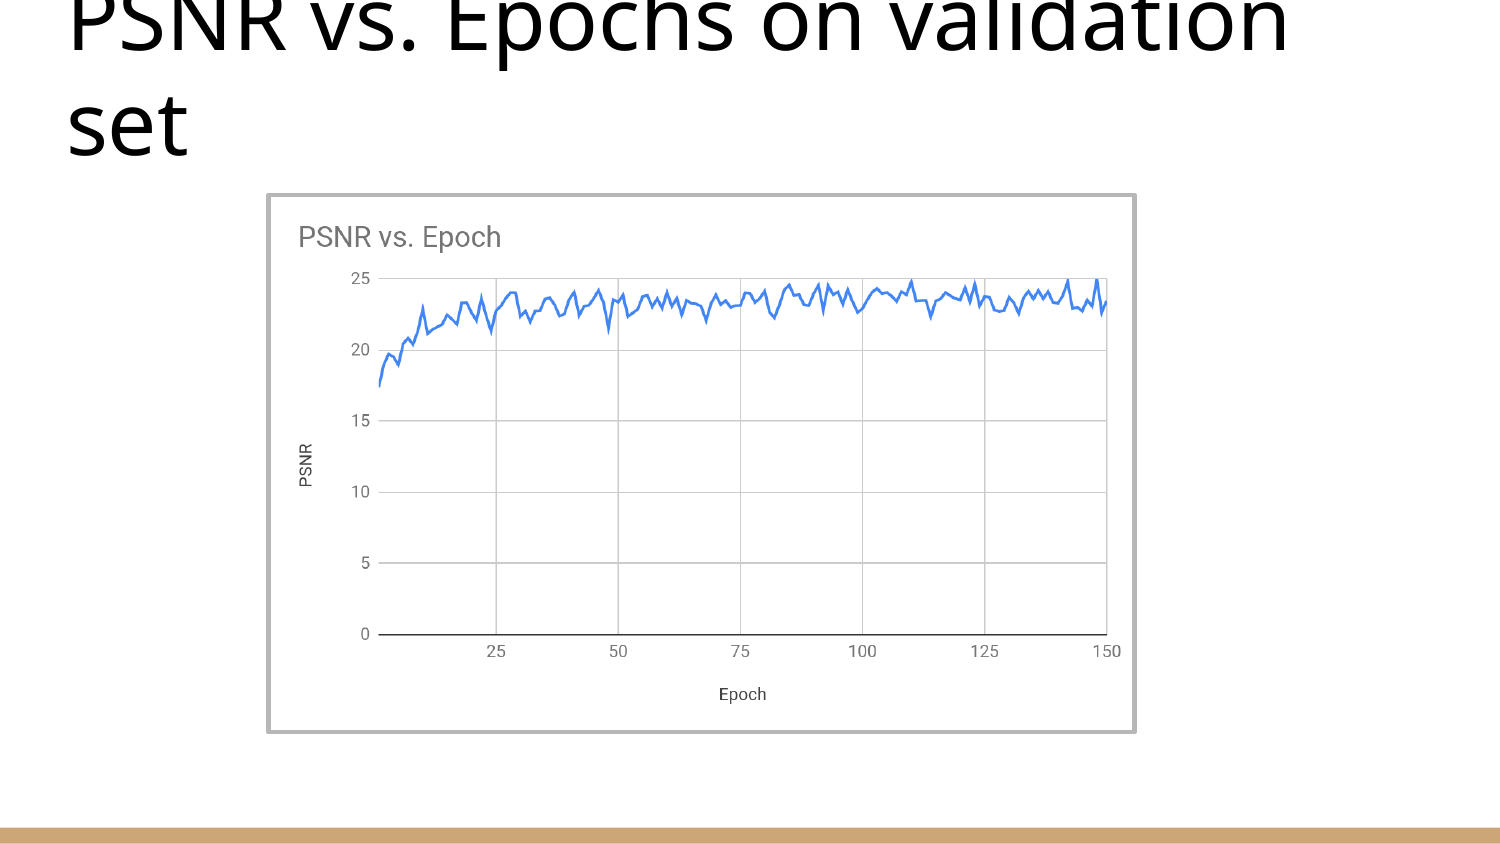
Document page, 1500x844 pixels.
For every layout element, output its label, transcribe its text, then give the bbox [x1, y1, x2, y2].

title PSNR vs. Epochs on validation set [51, 51, 1449, 189]
picture [270, 196, 1133, 730]
